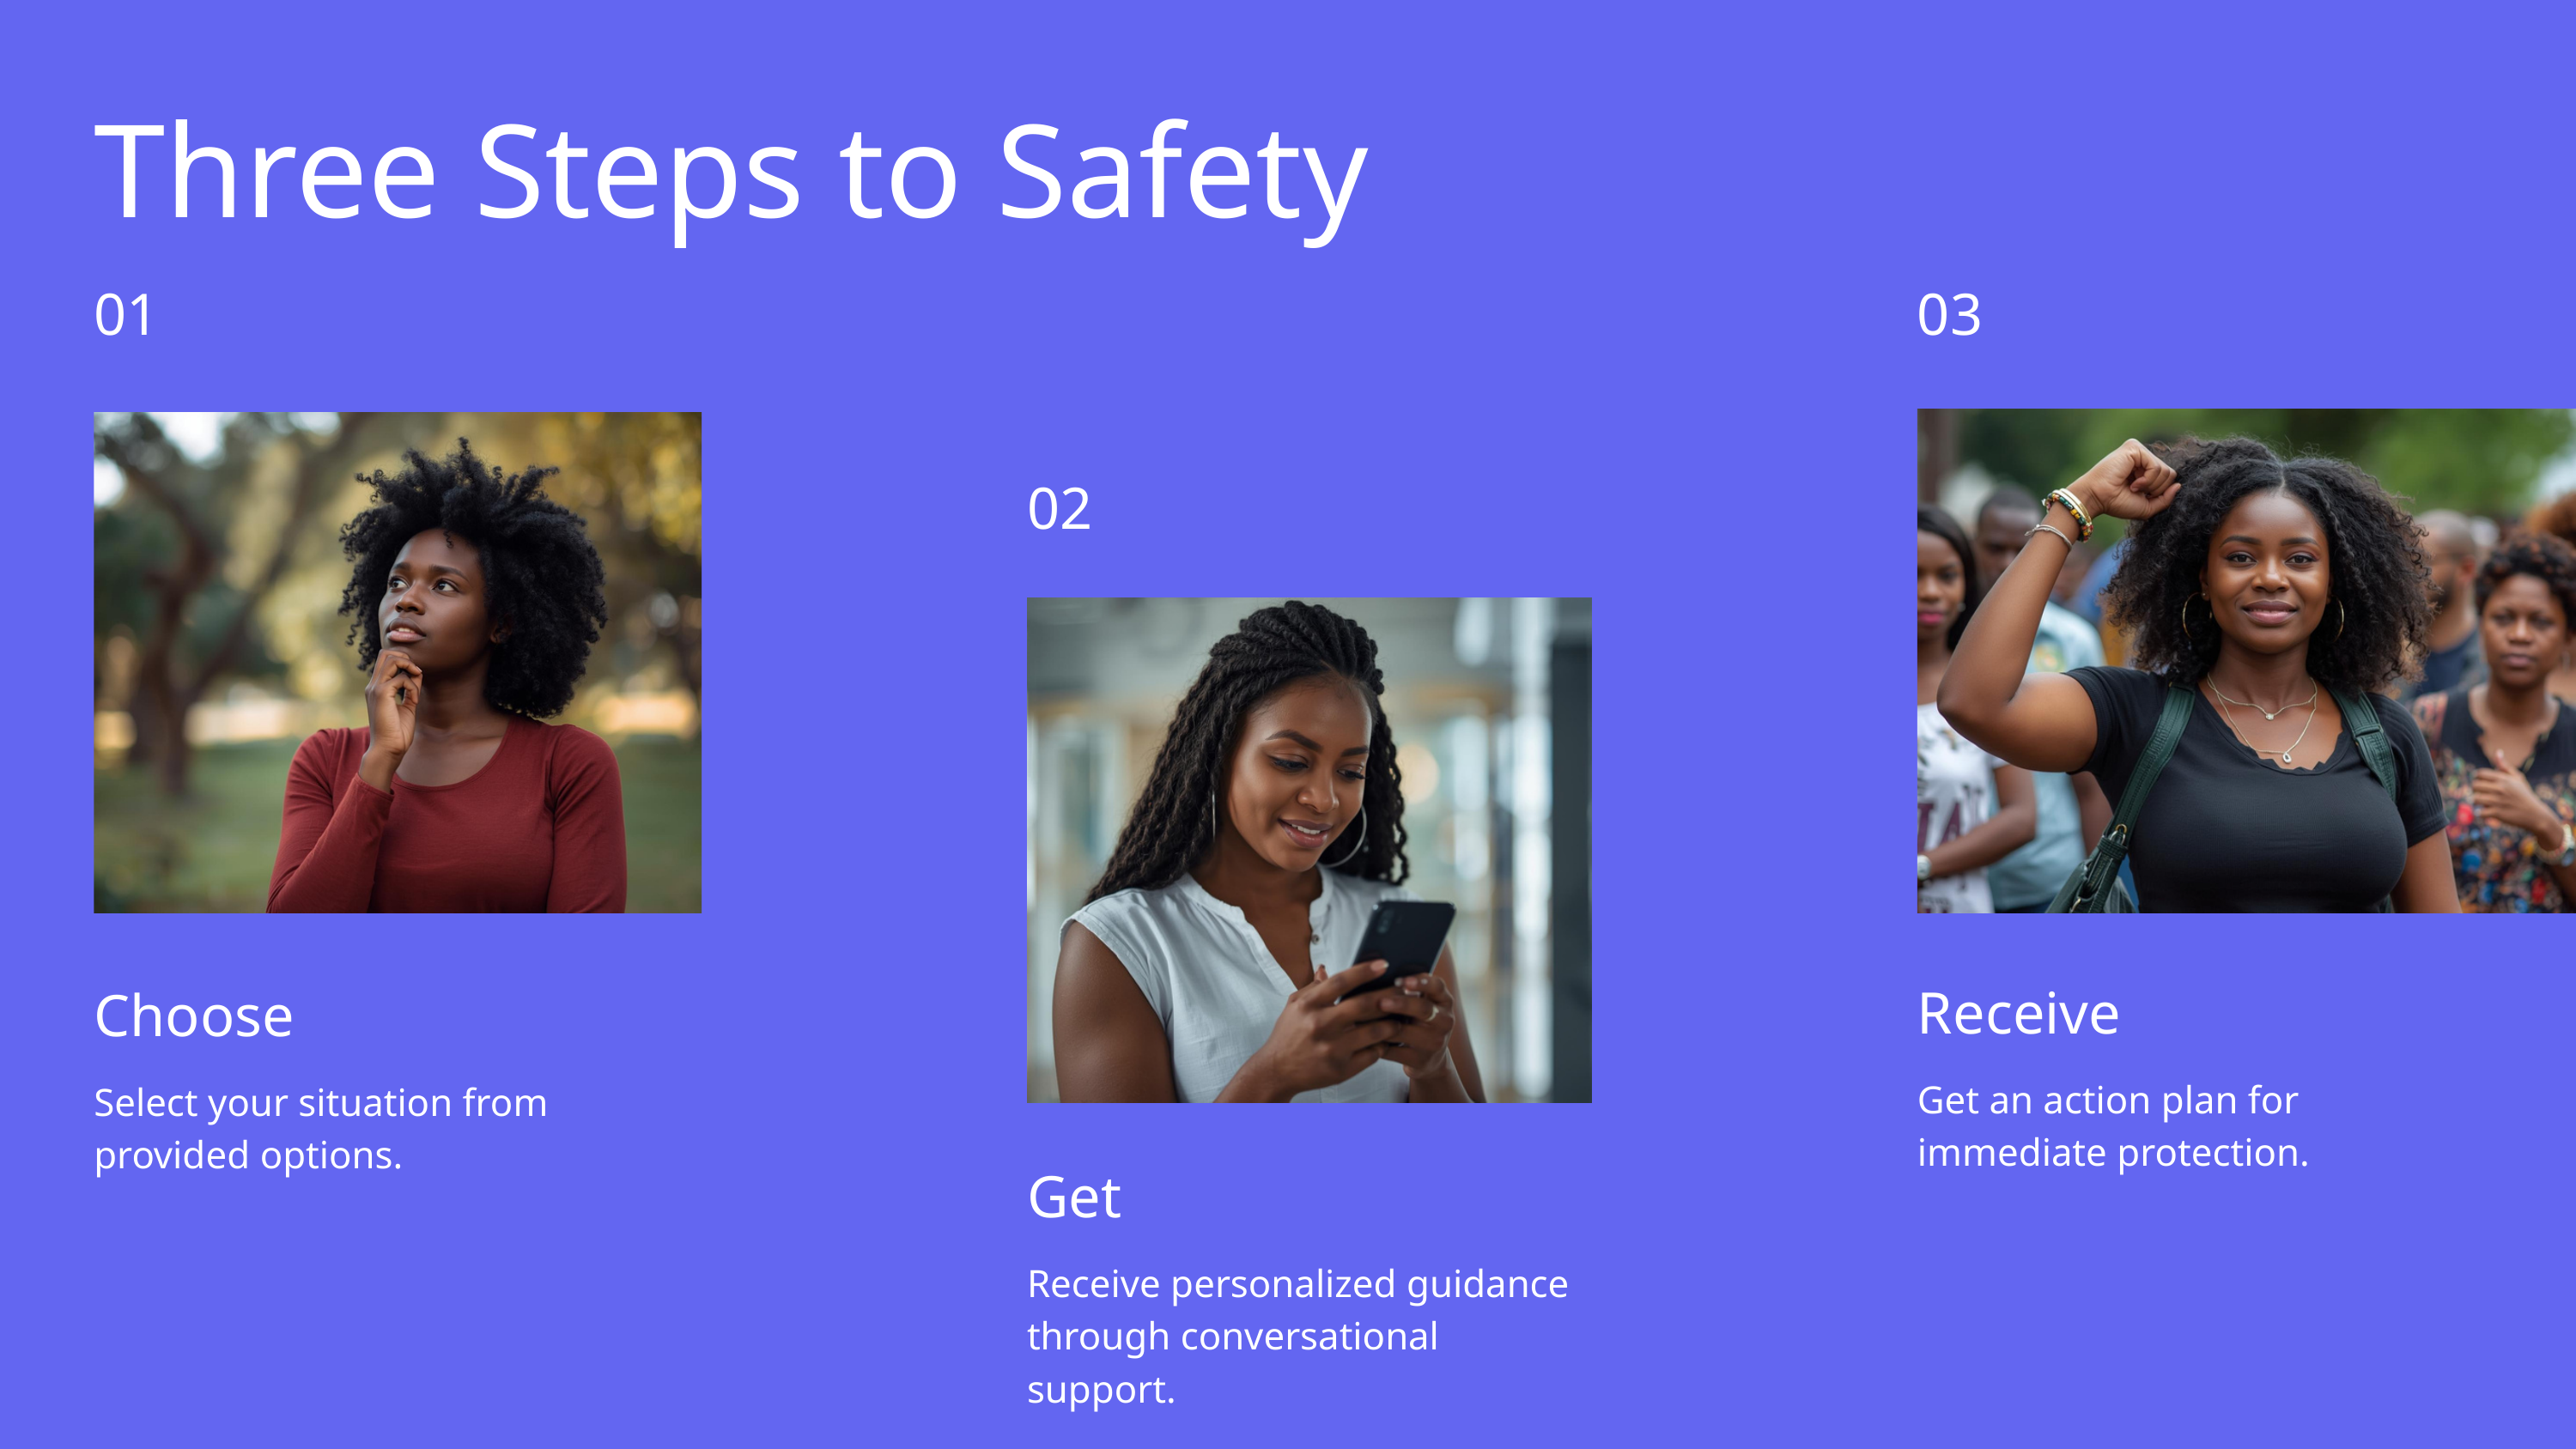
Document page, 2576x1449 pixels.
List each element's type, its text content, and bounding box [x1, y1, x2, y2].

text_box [94, 979, 659, 1174]
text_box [1917, 409, 2576, 914]
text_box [94, 412, 702, 914]
text_box 03 [1917, 277, 2120, 347]
text_box 02 [1027, 471, 1230, 541]
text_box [1026, 1160, 1593, 1355]
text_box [1917, 976, 2482, 1172]
text_box 01 [94, 277, 297, 347]
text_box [1026, 597, 1593, 1103]
text_box Three Steps to Safety [94, 101, 2280, 244]
